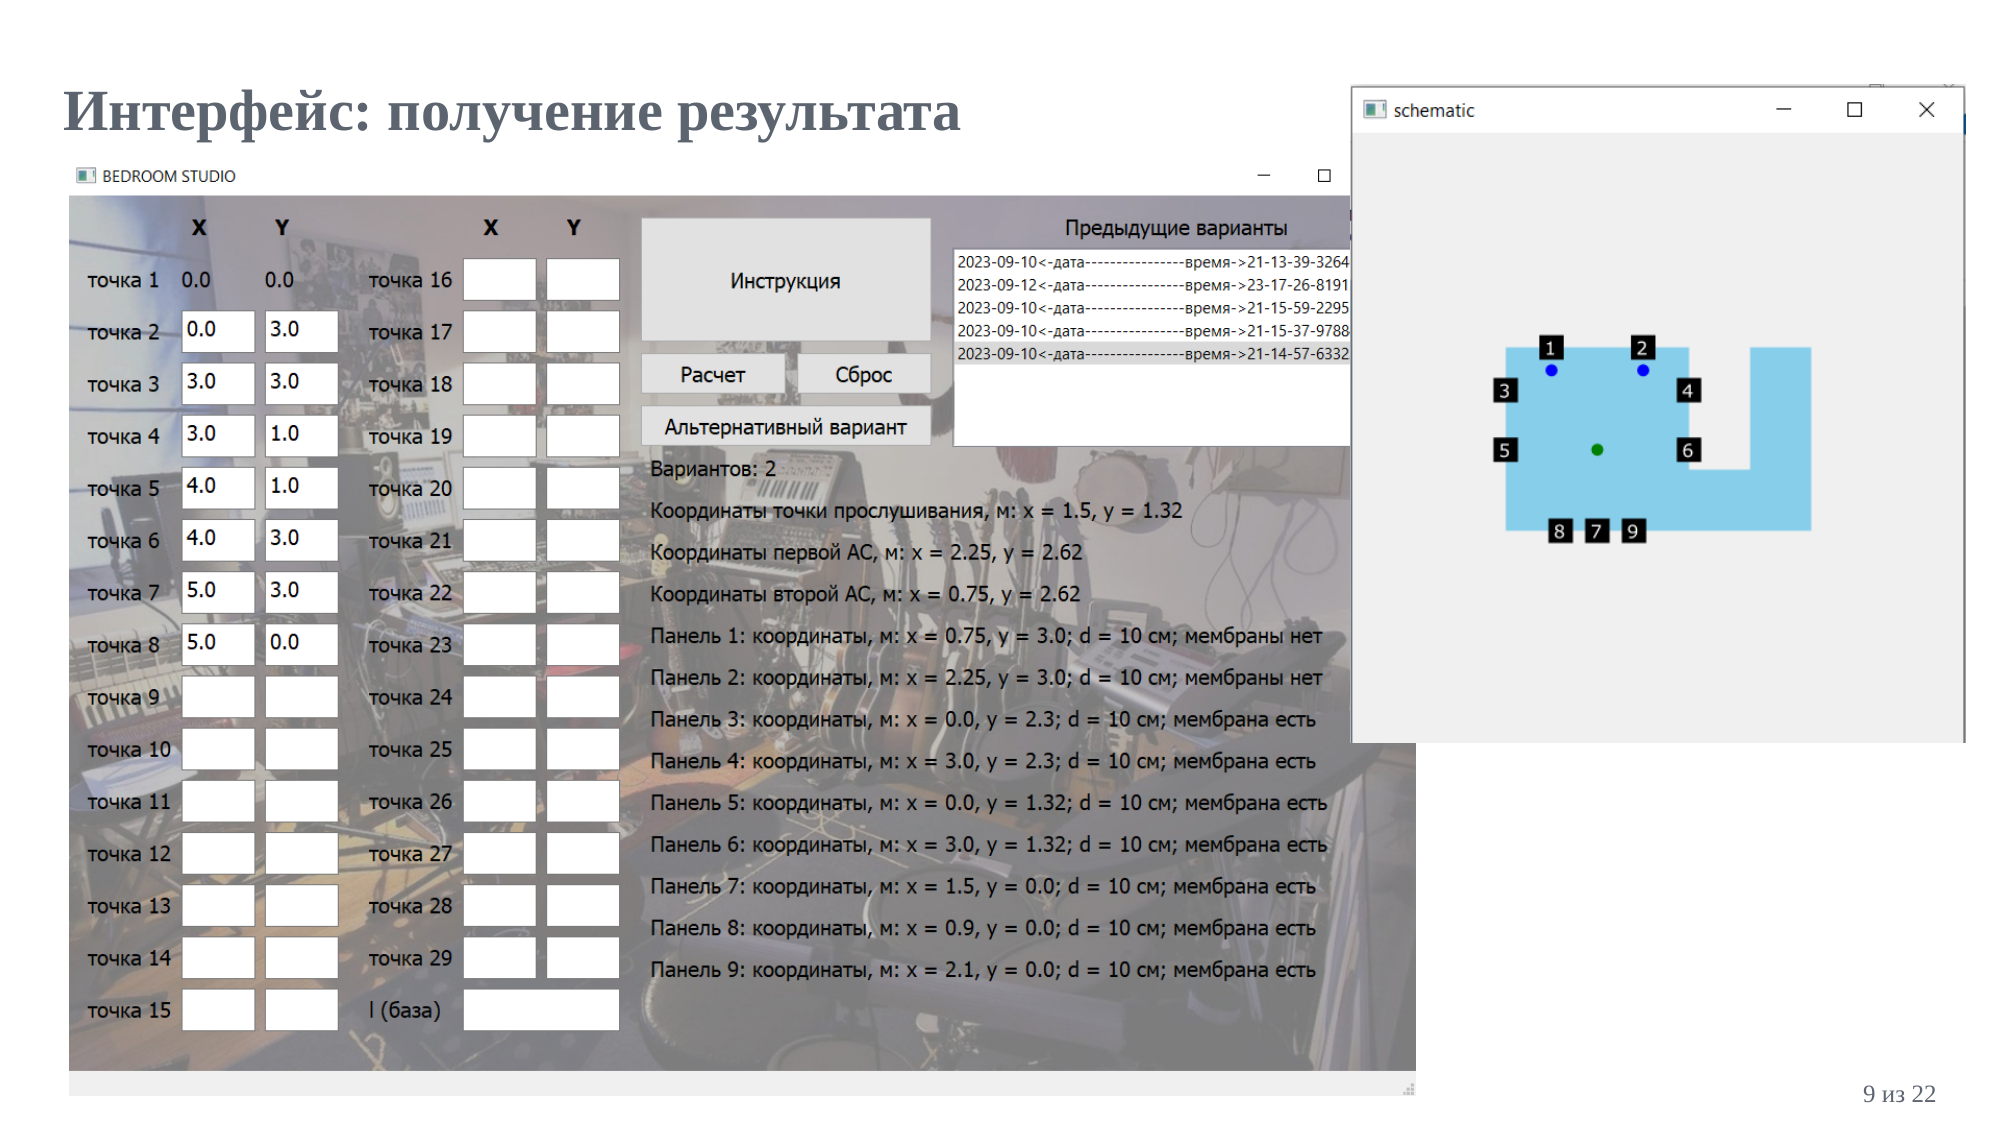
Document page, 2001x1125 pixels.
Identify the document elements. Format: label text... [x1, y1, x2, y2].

title Интерфейс: получение результата [48, 45, 1954, 178]
picture [69, 84, 1966, 1096]
slide_number 9 из 22 [1454, 1063, 1952, 1123]
